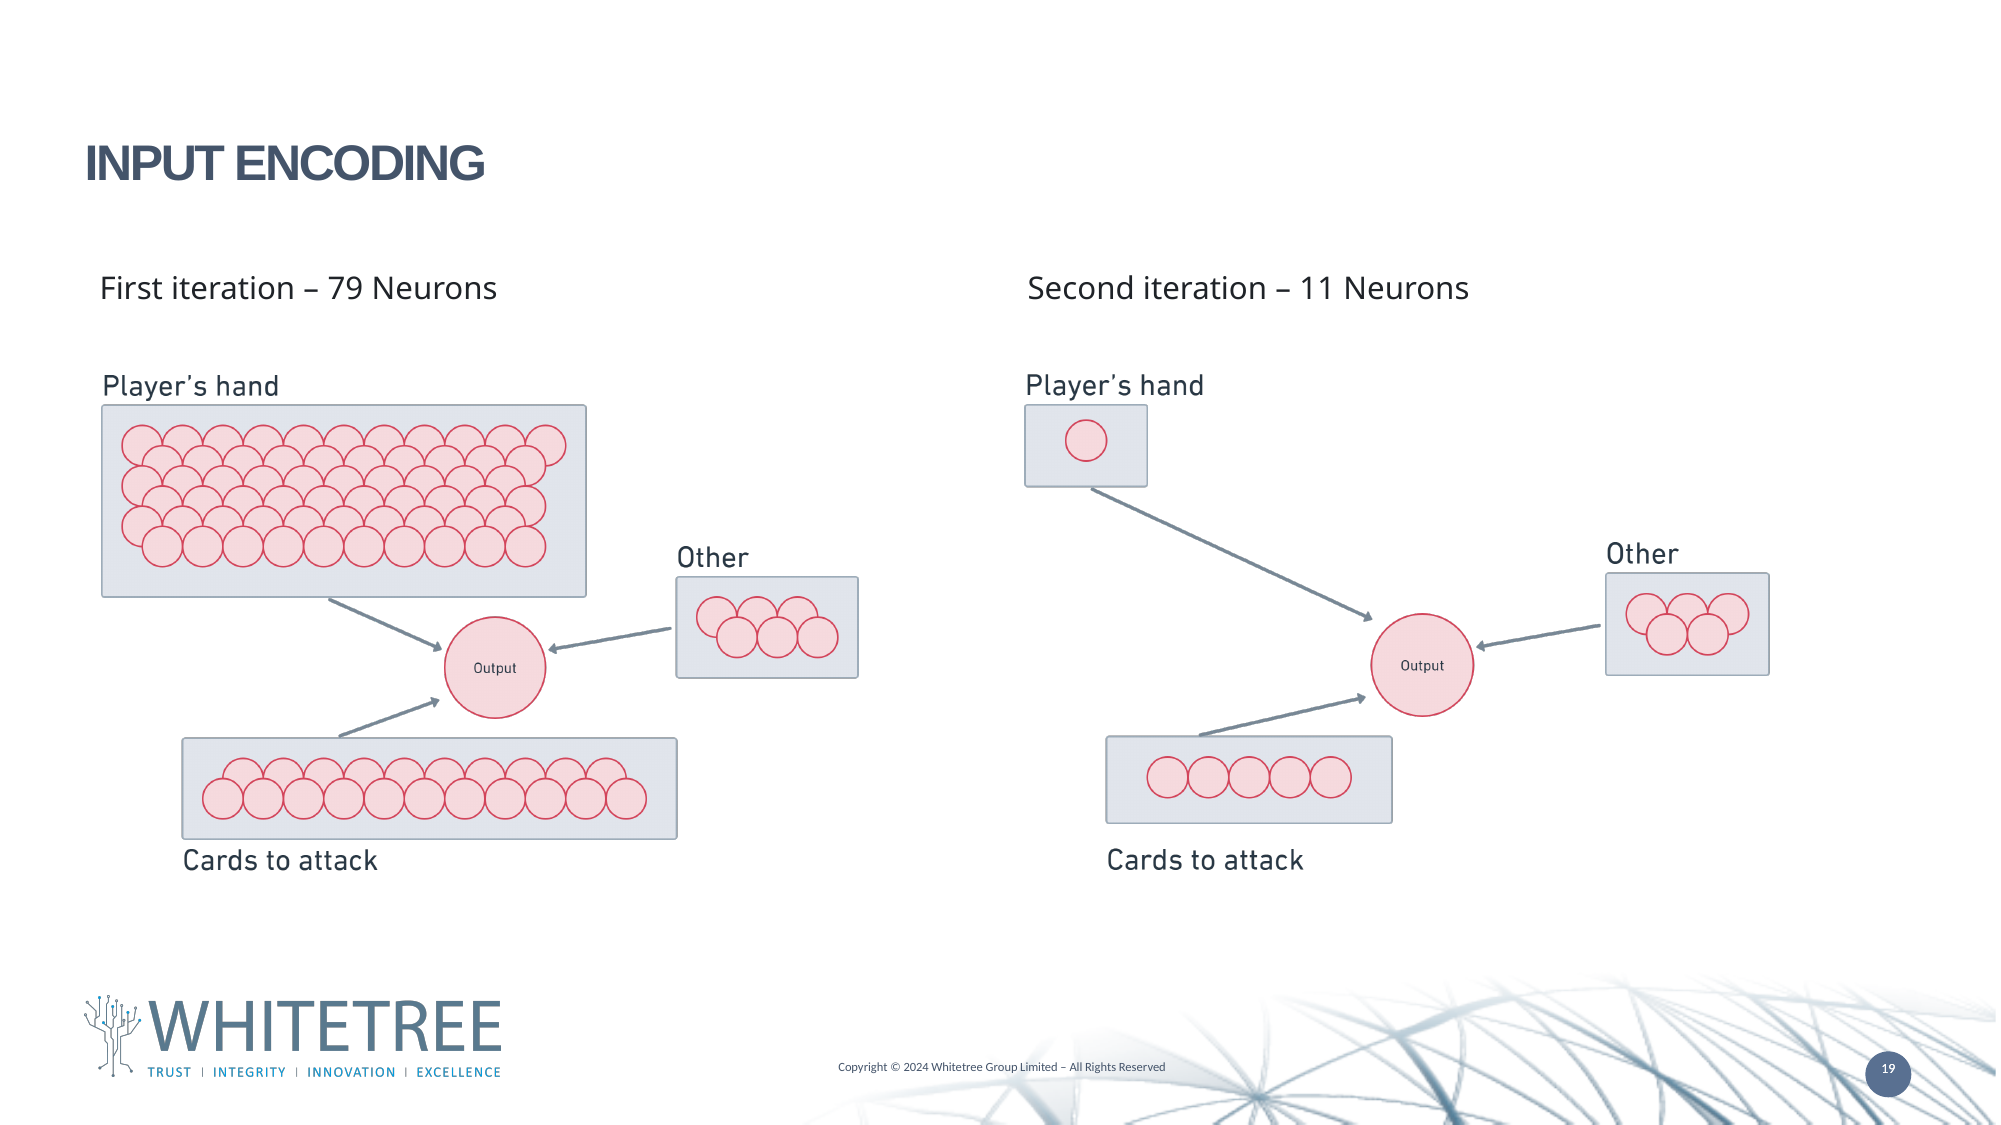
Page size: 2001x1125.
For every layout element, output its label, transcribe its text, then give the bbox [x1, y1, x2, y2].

picture [0, 0, 1996, 1125]
slide_number 19 [1864, 1059, 1913, 1090]
title Input Encoding [84, 40, 1914, 192]
list Second iteration – 11 Neurons [1012, 264, 1863, 979]
list First iteration – 79 Neurons [84, 264, 935, 979]
